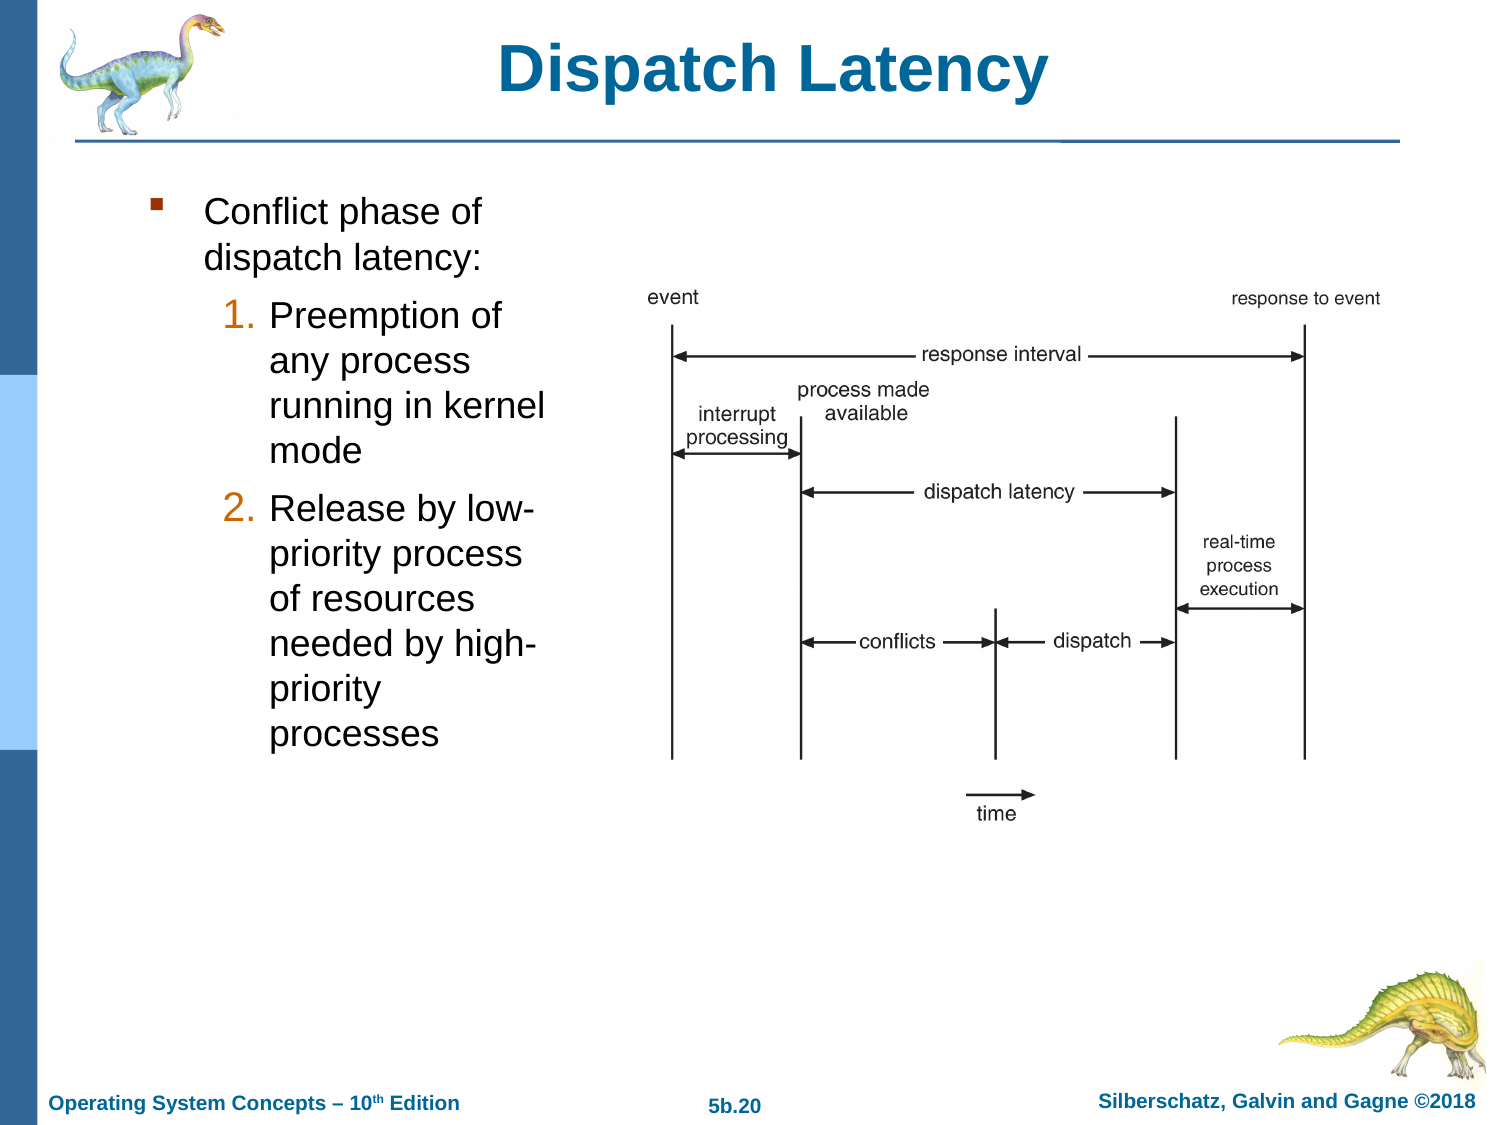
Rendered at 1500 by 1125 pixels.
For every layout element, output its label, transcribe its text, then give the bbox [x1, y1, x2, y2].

picture [1275, 959, 1486, 1090]
picture [46, 0, 243, 149]
list Conflict phase of dispatch latency: Preemption of any process running in kernel mode Release by low-priority process of resources needed by high-priority processes [132, 179, 565, 922]
title Dispatch Latency [132, 17, 1416, 112]
picture [646, 286, 1380, 825]
